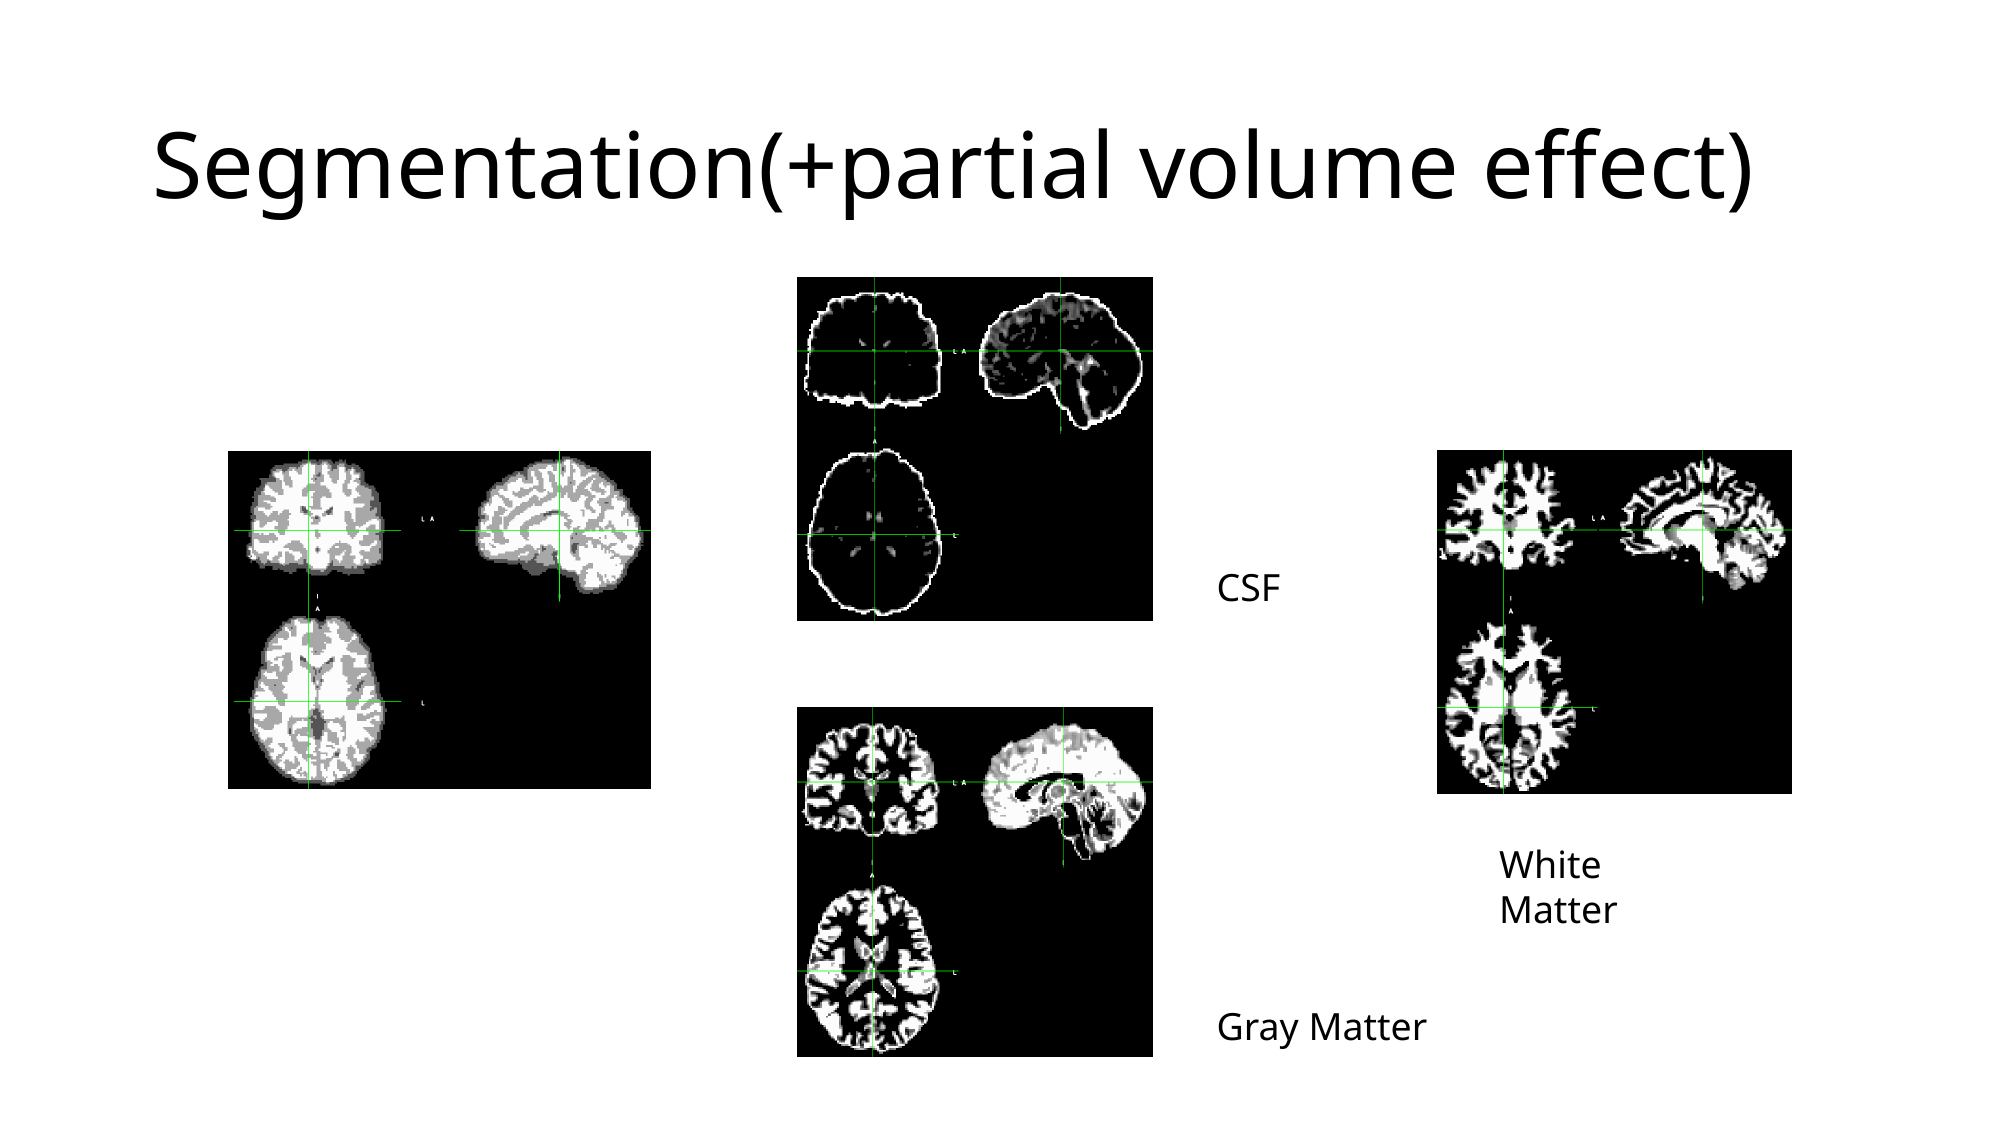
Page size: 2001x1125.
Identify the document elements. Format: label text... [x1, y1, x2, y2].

text_box Gray Matter [1201, 995, 1444, 1056]
text_box White Matter [1484, 834, 1745, 939]
text_box CSF [1201, 557, 1389, 617]
picture [1437, 450, 1792, 794]
picture [228, 451, 651, 789]
picture [797, 277, 1153, 621]
title Segmentation(+partial volume effect) [137, 59, 1863, 278]
picture [797, 707, 1153, 1057]
